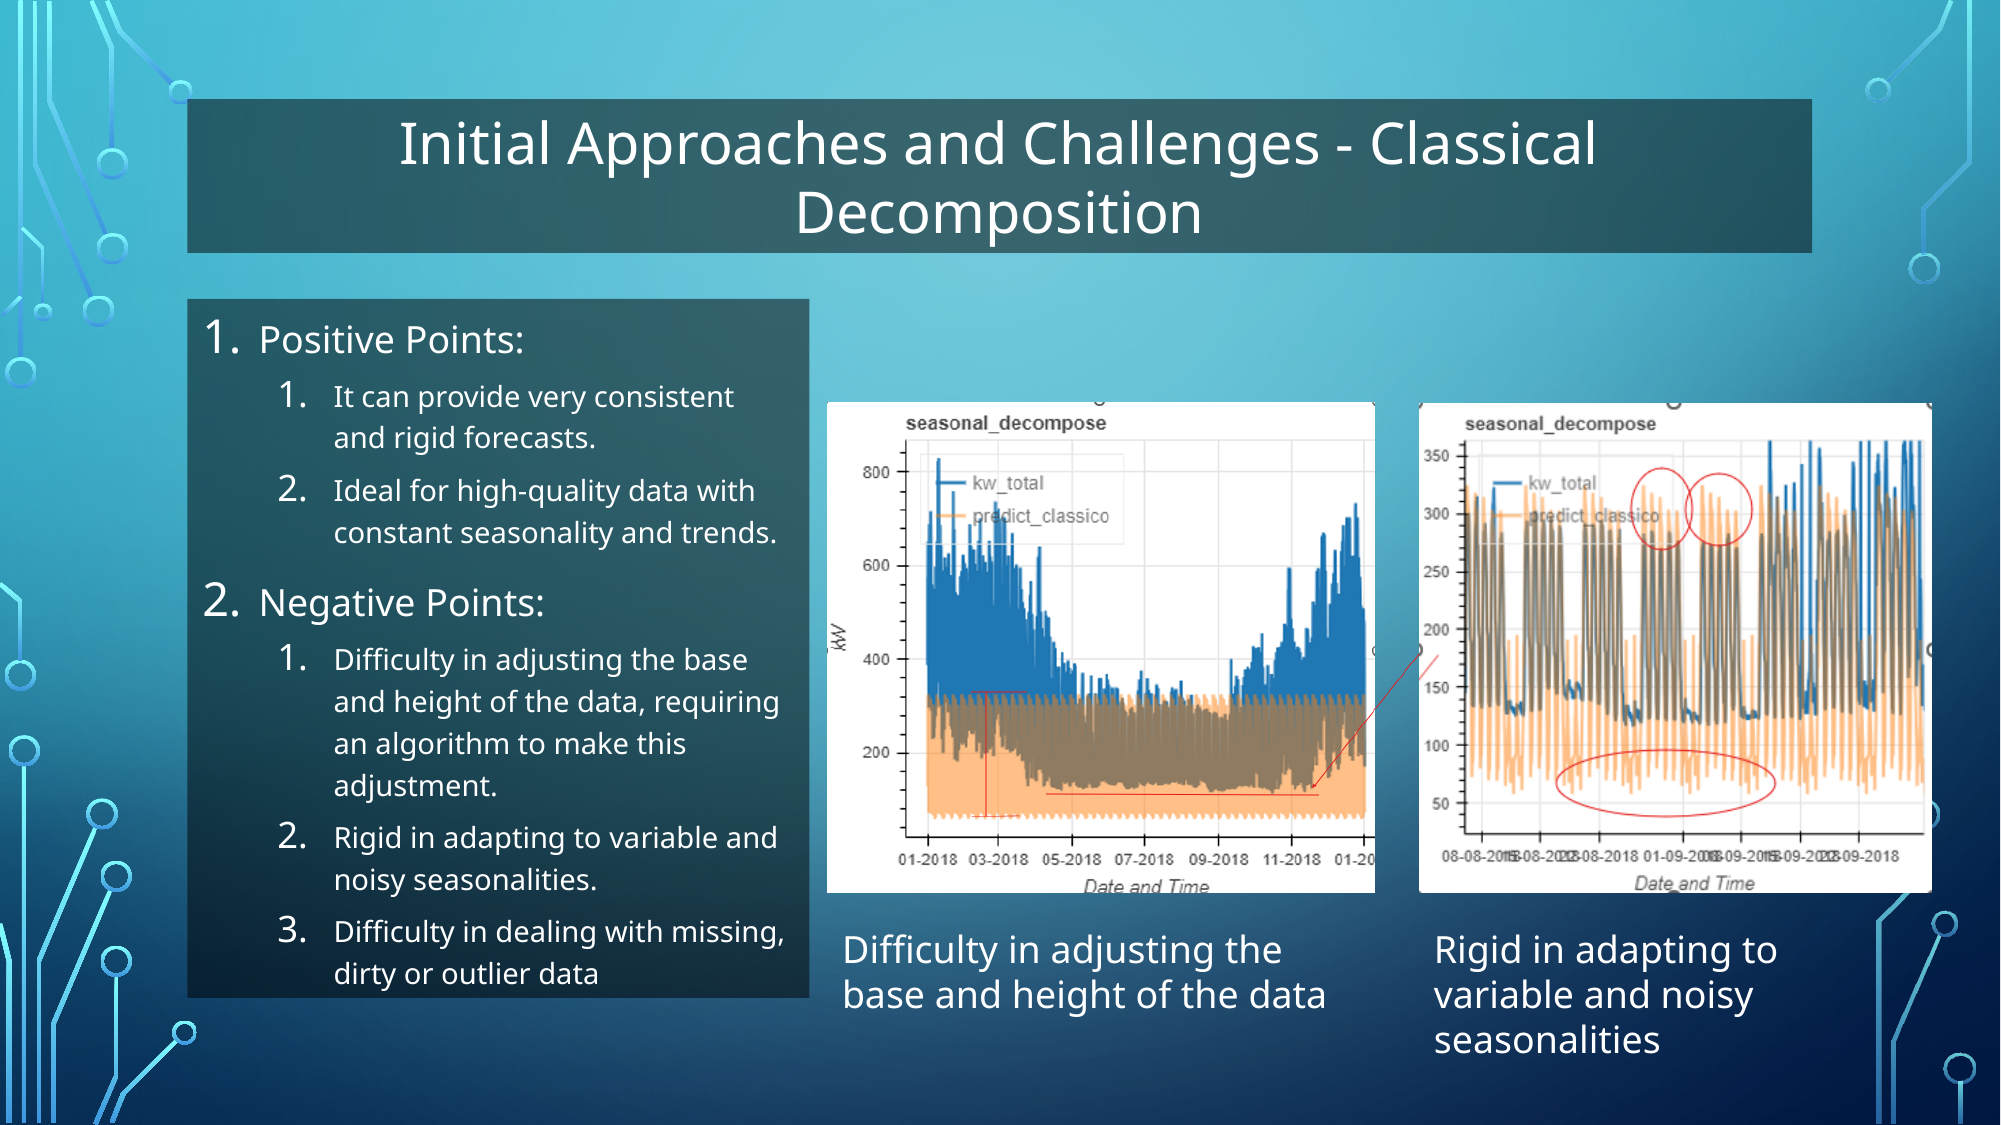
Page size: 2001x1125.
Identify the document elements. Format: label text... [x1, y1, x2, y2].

text_box Rigid in adapting to variable and noisy seasonalities [1419, 918, 1932, 1069]
title Initial Approaches and Challenges - Classical Decomposition [187, 99, 1813, 253]
text_box Difficulty in adjusting the base and height of the data [827, 918, 1373, 1024]
picture [826, 402, 1932, 894]
list Positive Points: It can provide very consistent and rigid forecasts. Ideal for high-quality data with constant seasonality and trends. Negative Points: Difficulty in adjusting the base and height of the data, requiring an algorithm to make this adjustment. Rigid in adapting to variable and noisy seasonalities. Difficulty in dealing with missing, dirty or outlier data [187, 298, 810, 998]
